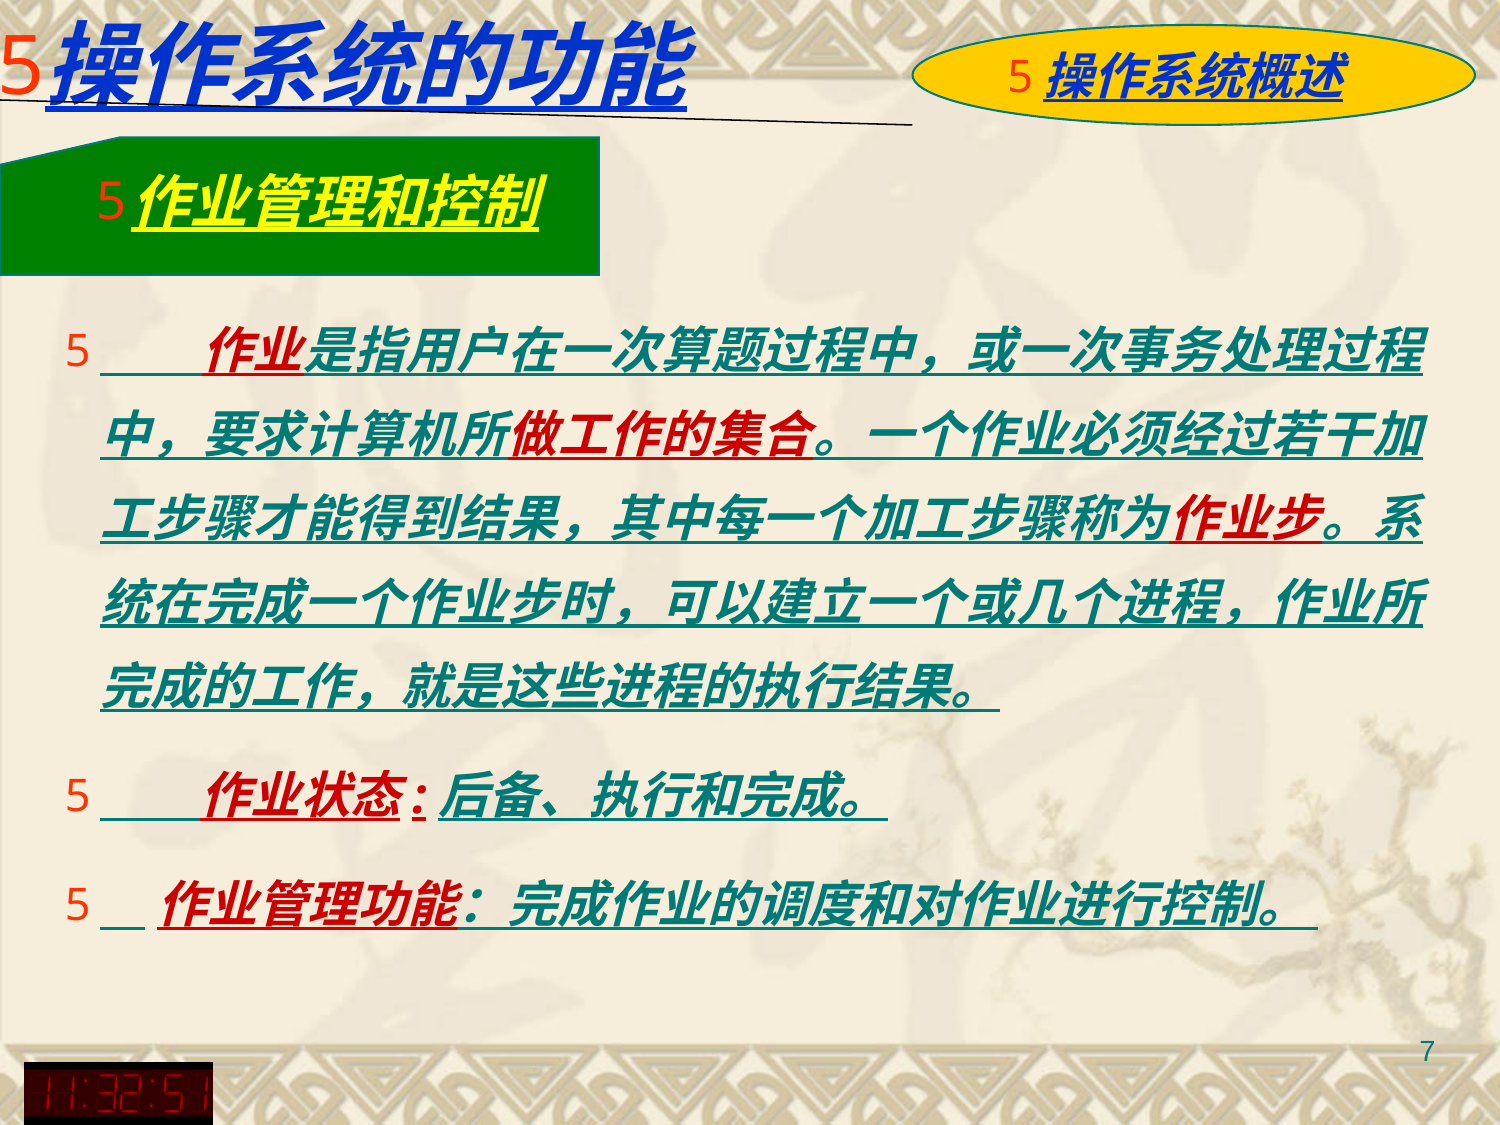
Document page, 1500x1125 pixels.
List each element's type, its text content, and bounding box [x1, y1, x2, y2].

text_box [0, 137, 600, 276]
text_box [912, 24, 1476, 126]
slide_number 7 [1074, 1024, 1451, 1103]
text_box 操作系统的功能 [0, 0, 798, 125]
text_box 作业是指用户在一次算题过程中，或一次事务处理过程中，要求计算机所做工作的集合。一个作业必须经过若干加工步骤才能得到结果，其中每一个加工步骤称为作业步。系统在完成一个作业步时，可以建立一个或几个进程，作业所完成的工作，就是这些进程的执行结果。 作业状态:后备、执行和完成。 作业管理功能：完成作业的调度和对作业进行控制。 [50, 287, 1438, 940]
picture [0, 0, 1500, 1125]
